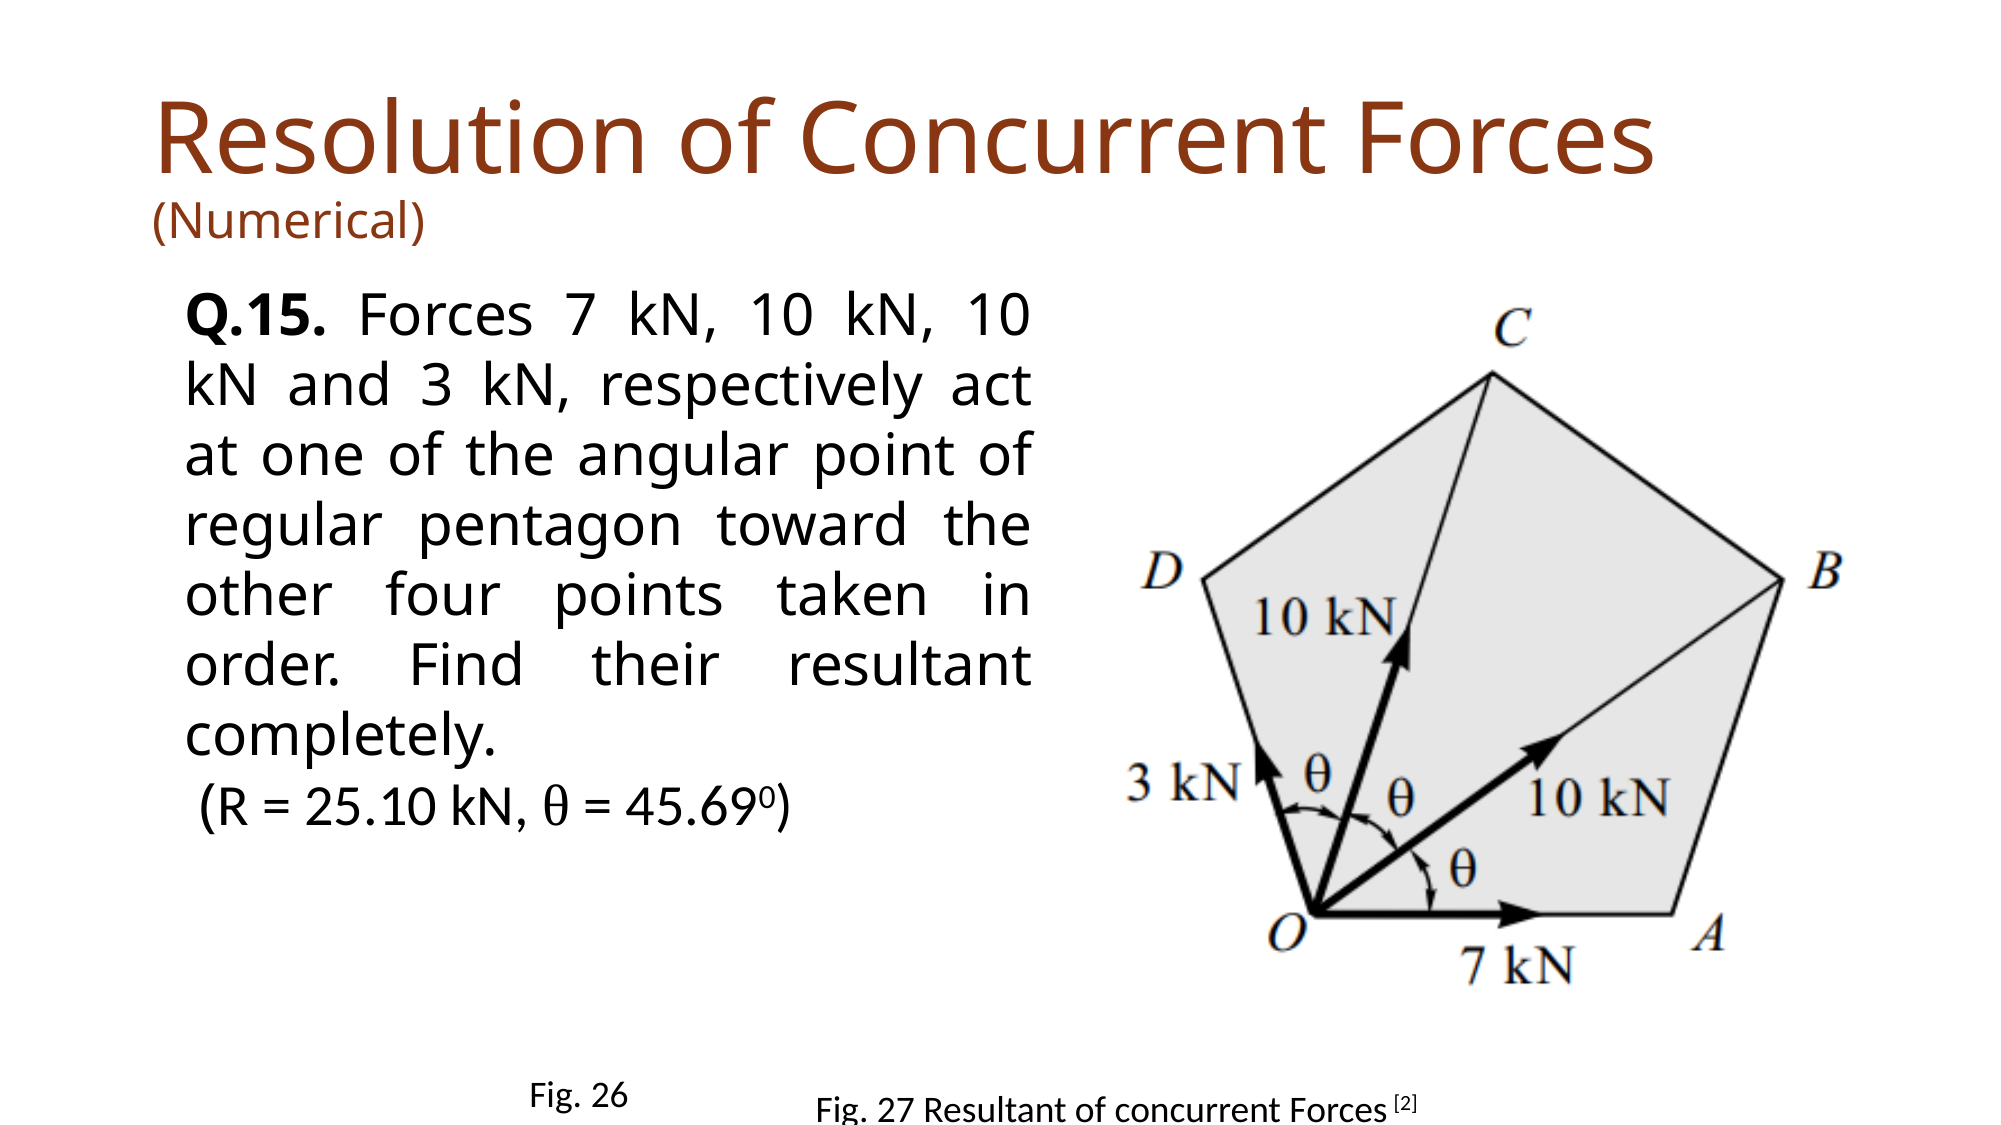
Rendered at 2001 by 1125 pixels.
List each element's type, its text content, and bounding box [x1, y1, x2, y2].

text_box Q.15. Forces 7 kN, 10 kN, 10 kN and 3 kN, respectively act at one of the angular point of regular pentagon toward the other four points taken in order. Find their resultant completely. (R = 25.10 kN, θ = 45.690) [169, 269, 1047, 845]
title Resolution of Concurrent Forces (Numerical) [137, 59, 1907, 278]
picture [1047, 269, 1914, 1004]
text_box Fig. 26 [514, 1063, 825, 1123]
text_box Fig. 27 Resultant of concurrent Forces [2] [800, 1077, 1545, 1125]
